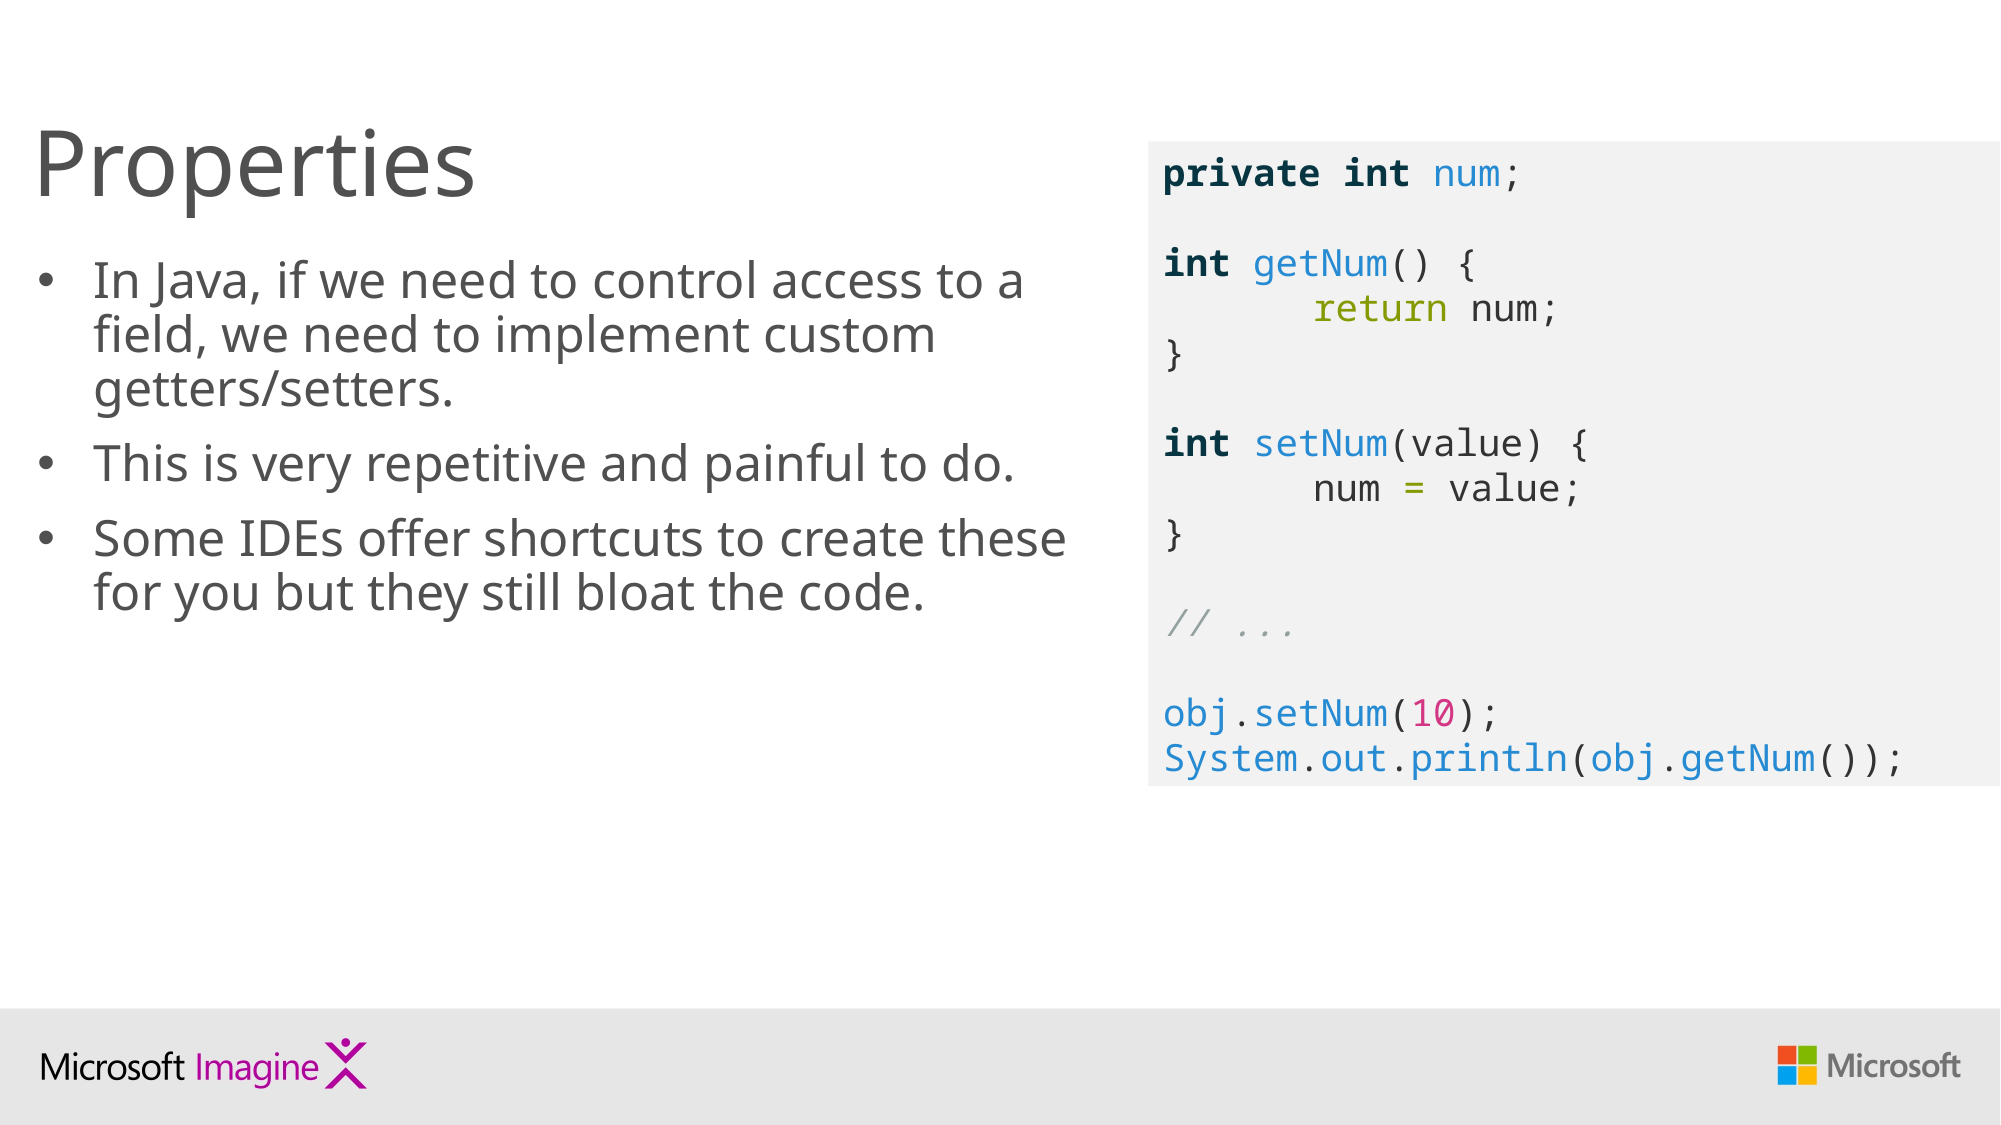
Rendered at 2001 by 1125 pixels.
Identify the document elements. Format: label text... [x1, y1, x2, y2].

text_box private int num; int getNum() { return num; } int setNum(value) { num = value; } // ... obj.setNum(10); System.out.println(obj.getNum()); [1148, 141, 2000, 787]
title Properties [17, 109, 1146, 249]
picture [0, 0, 2001, 1125]
list In Java, if we need to control access to a field, we need to implement custom getters/setters. This is very repetitive and painful to do. Some IDEs offer shortcuts to create these for you but they still bloat the code. [22, 248, 1086, 911]
